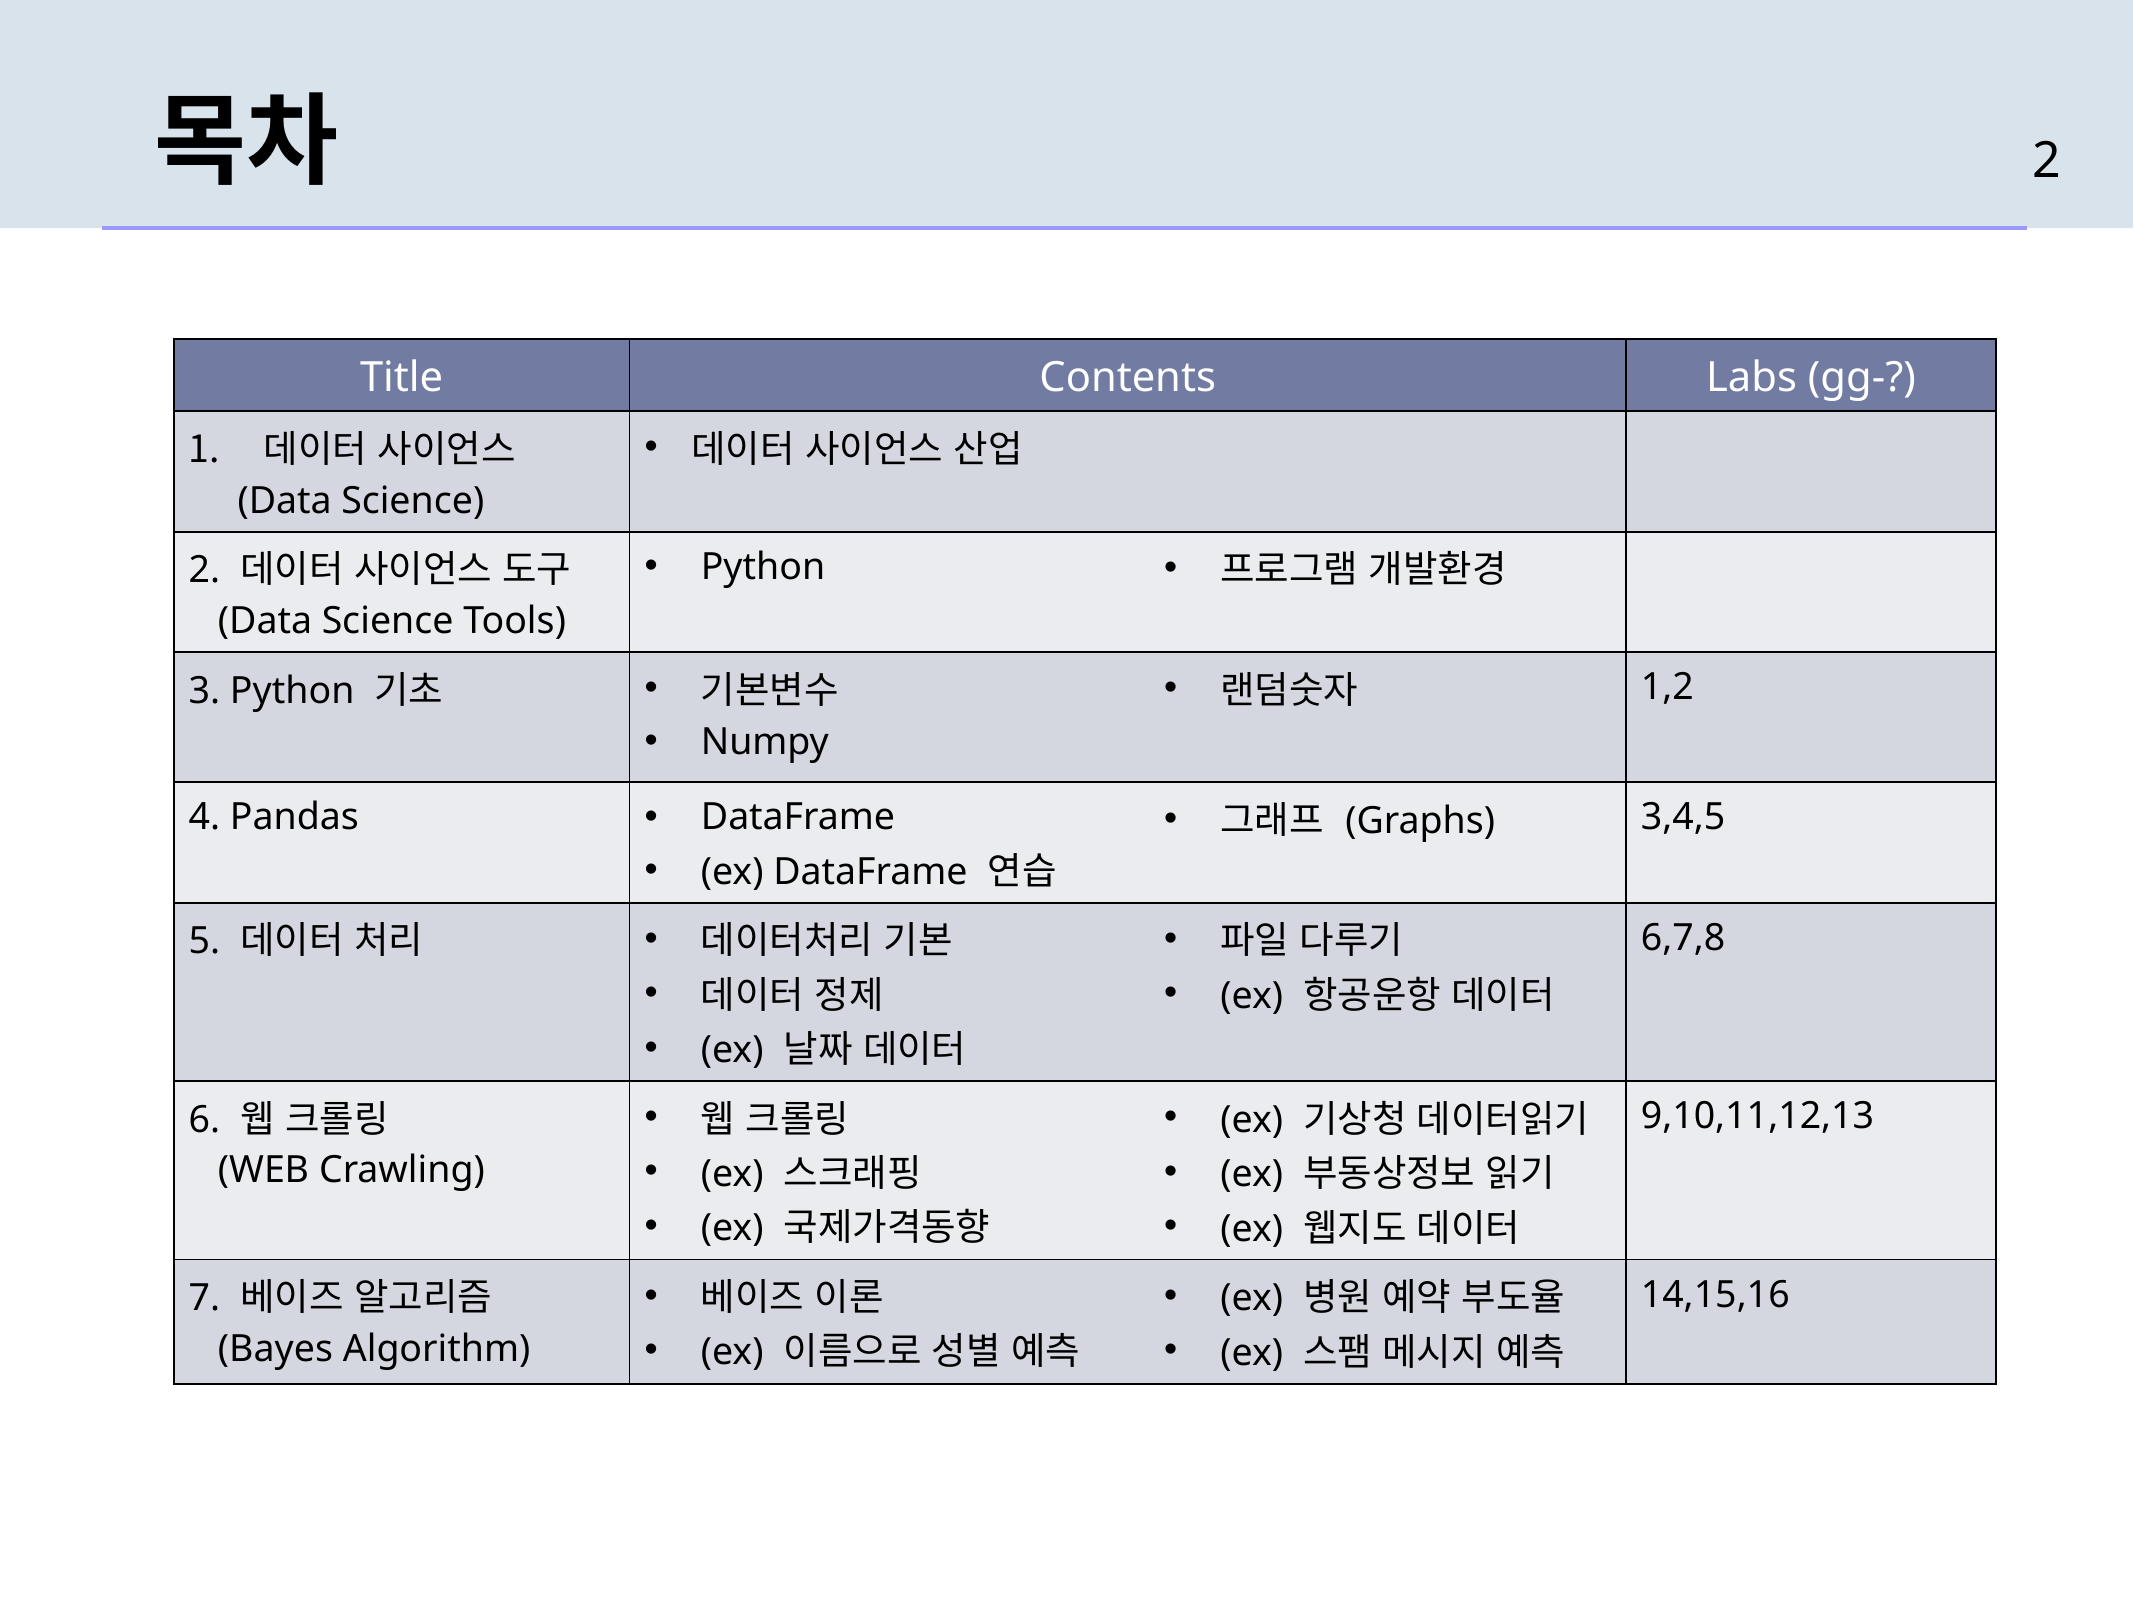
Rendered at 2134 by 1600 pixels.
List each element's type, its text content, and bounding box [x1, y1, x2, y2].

table_cell 3,4,5 [1627, 783, 1995, 902]
table_cell [1627, 533, 1995, 651]
table_cell Python [630, 533, 1149, 651]
table_header Labs (gg-?) [1627, 340, 1995, 410]
table_cell 랜덤숫자 [1149, 653, 1625, 781]
table_cell 데이터 사이언스 산업 [630, 412, 1149, 531]
table_cell 베이즈 이론 (ex) 이름으로 성별 예측 [630, 1260, 1149, 1383]
slide_number 2 [2011, 116, 2134, 203]
table_cell DataFrame (ex) DataFrame 연습 [630, 783, 1149, 902]
table_cell 데이터처리 기본 데이터 정제 (ex) 날짜 데이터 [630, 904, 1149, 1080]
table_cell (ex) 기상청 데이터읽기 (ex) 부동상정보 읽기 (ex) 웹지도 데이터 [1149, 1082, 1625, 1259]
table_cell 9,10,11,12,13 [1627, 1082, 1995, 1259]
table_cell 4. Pandas [175, 783, 629, 902]
table_cell 파일 다루기 (ex) 항공운항 데이터 [1149, 904, 1625, 1080]
table_cell 데이터 사이언스 (Data Science) [175, 412, 629, 531]
table_cell 기본변수 Numpy [630, 653, 1149, 781]
table_cell 그래프 (Graphs) [1149, 783, 1625, 902]
table_cell 6,7,8 [1627, 904, 1995, 1080]
table_cell 14,15,16 [1627, 1260, 1995, 1383]
table_cell (ex) 병원 예약 부도율 (ex) 스팸 메시지 예측 [1149, 1260, 1625, 1383]
table_cell 7. 베이즈 알고리즘 (Bayes Algorithm) [175, 1260, 629, 1383]
table_cell [1149, 412, 1625, 531]
table_cell 2. 데이터 사이언스 도구 (Data Science Tools) [175, 533, 629, 651]
table_cell 6. 웹 크롤링 (WEB Crawling) [175, 1082, 629, 1259]
table_cell [1627, 412, 1995, 531]
table_cell 웹 크롤링 (ex) 스크래핑 (ex) 국제가격동향 [630, 1082, 1149, 1259]
title 목차 [133, 55, 2024, 208]
table_header Title [175, 340, 629, 410]
table_cell 프로그램 개발환경 [1149, 533, 1625, 651]
table_header Contents [630, 340, 1625, 410]
table_cell 5. 데이터 처리 [175, 904, 629, 1080]
table_cell 3. Python 기초 [175, 653, 629, 781]
table_cell 1,2 [1627, 653, 1995, 781]
